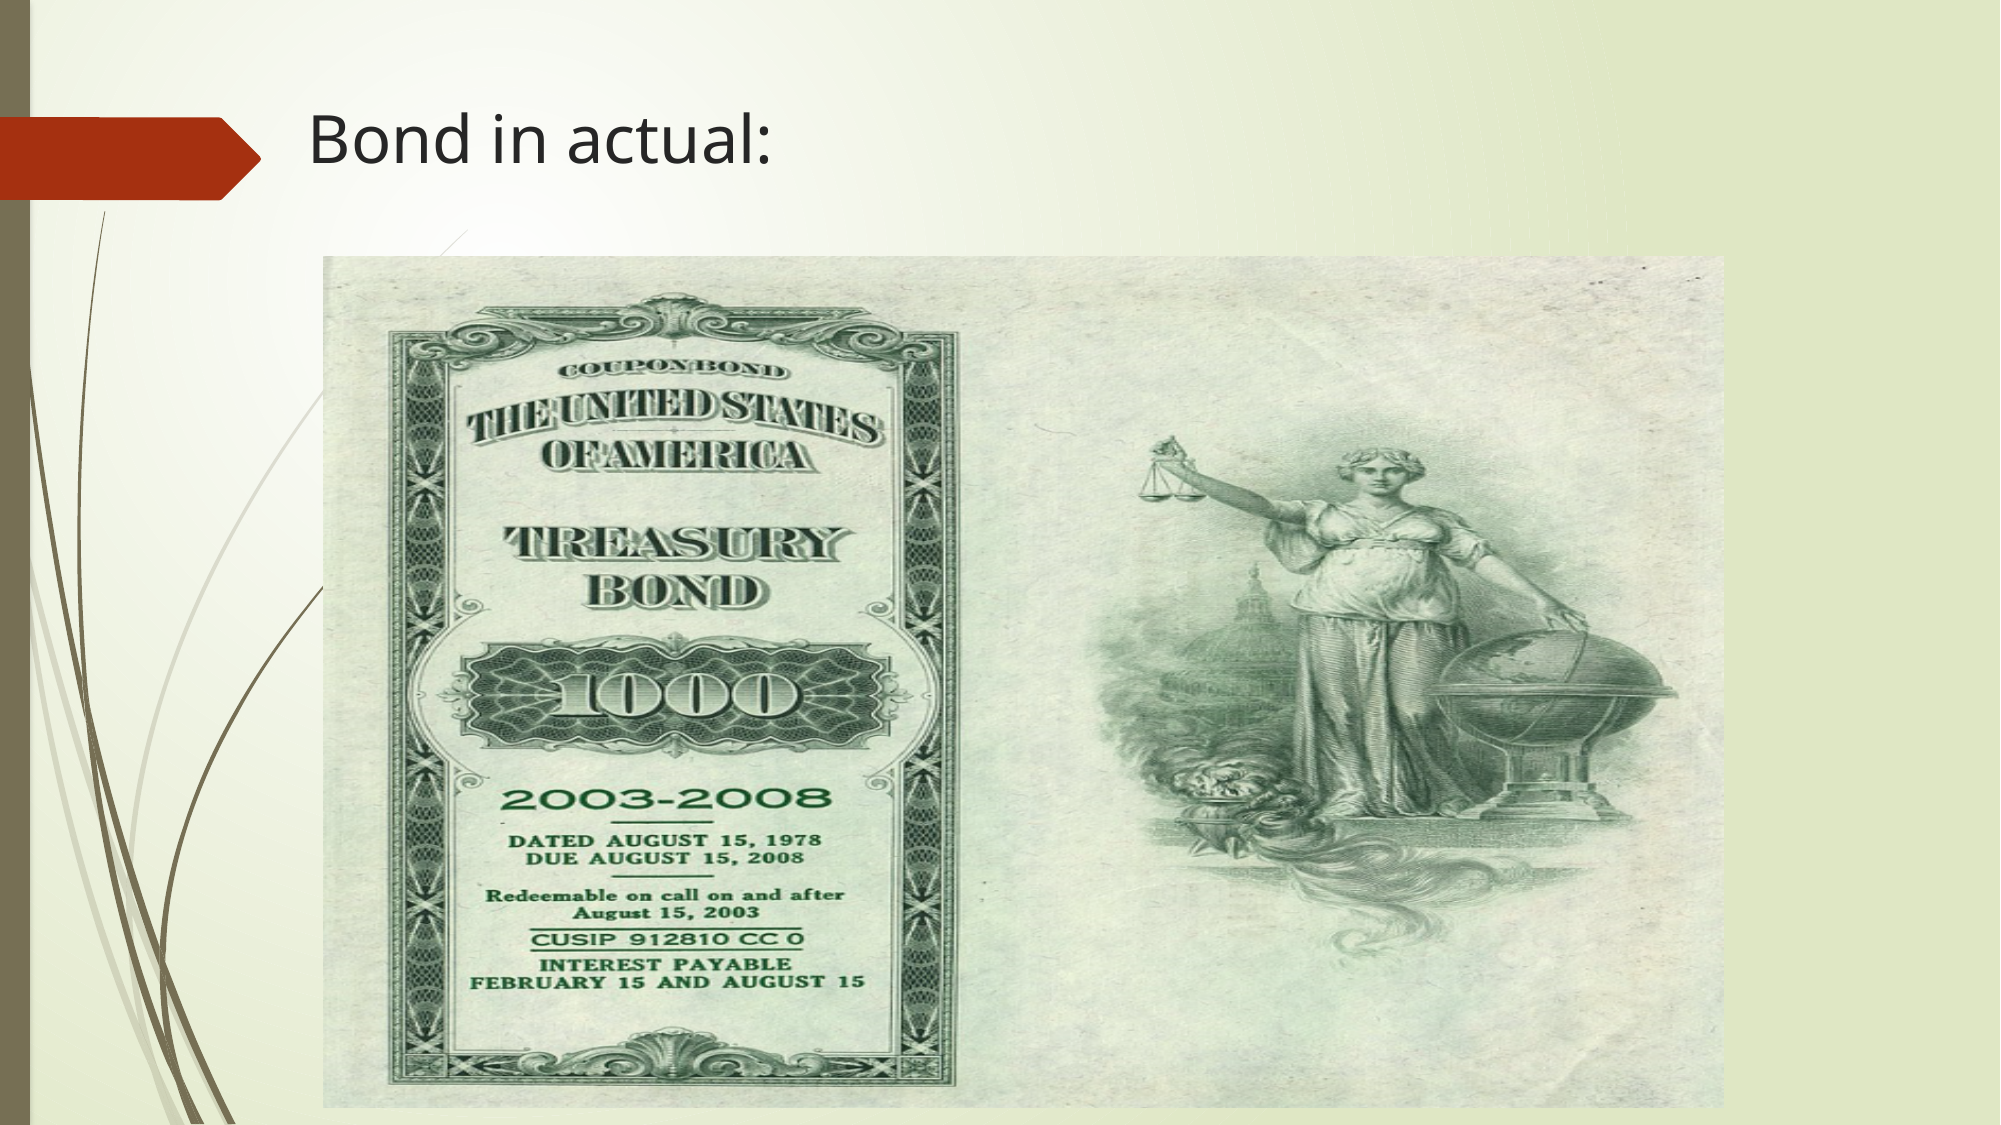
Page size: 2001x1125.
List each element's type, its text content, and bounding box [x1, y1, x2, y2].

title Bond in actual: [292, 88, 1755, 216]
picture [323, 255, 1725, 1108]
